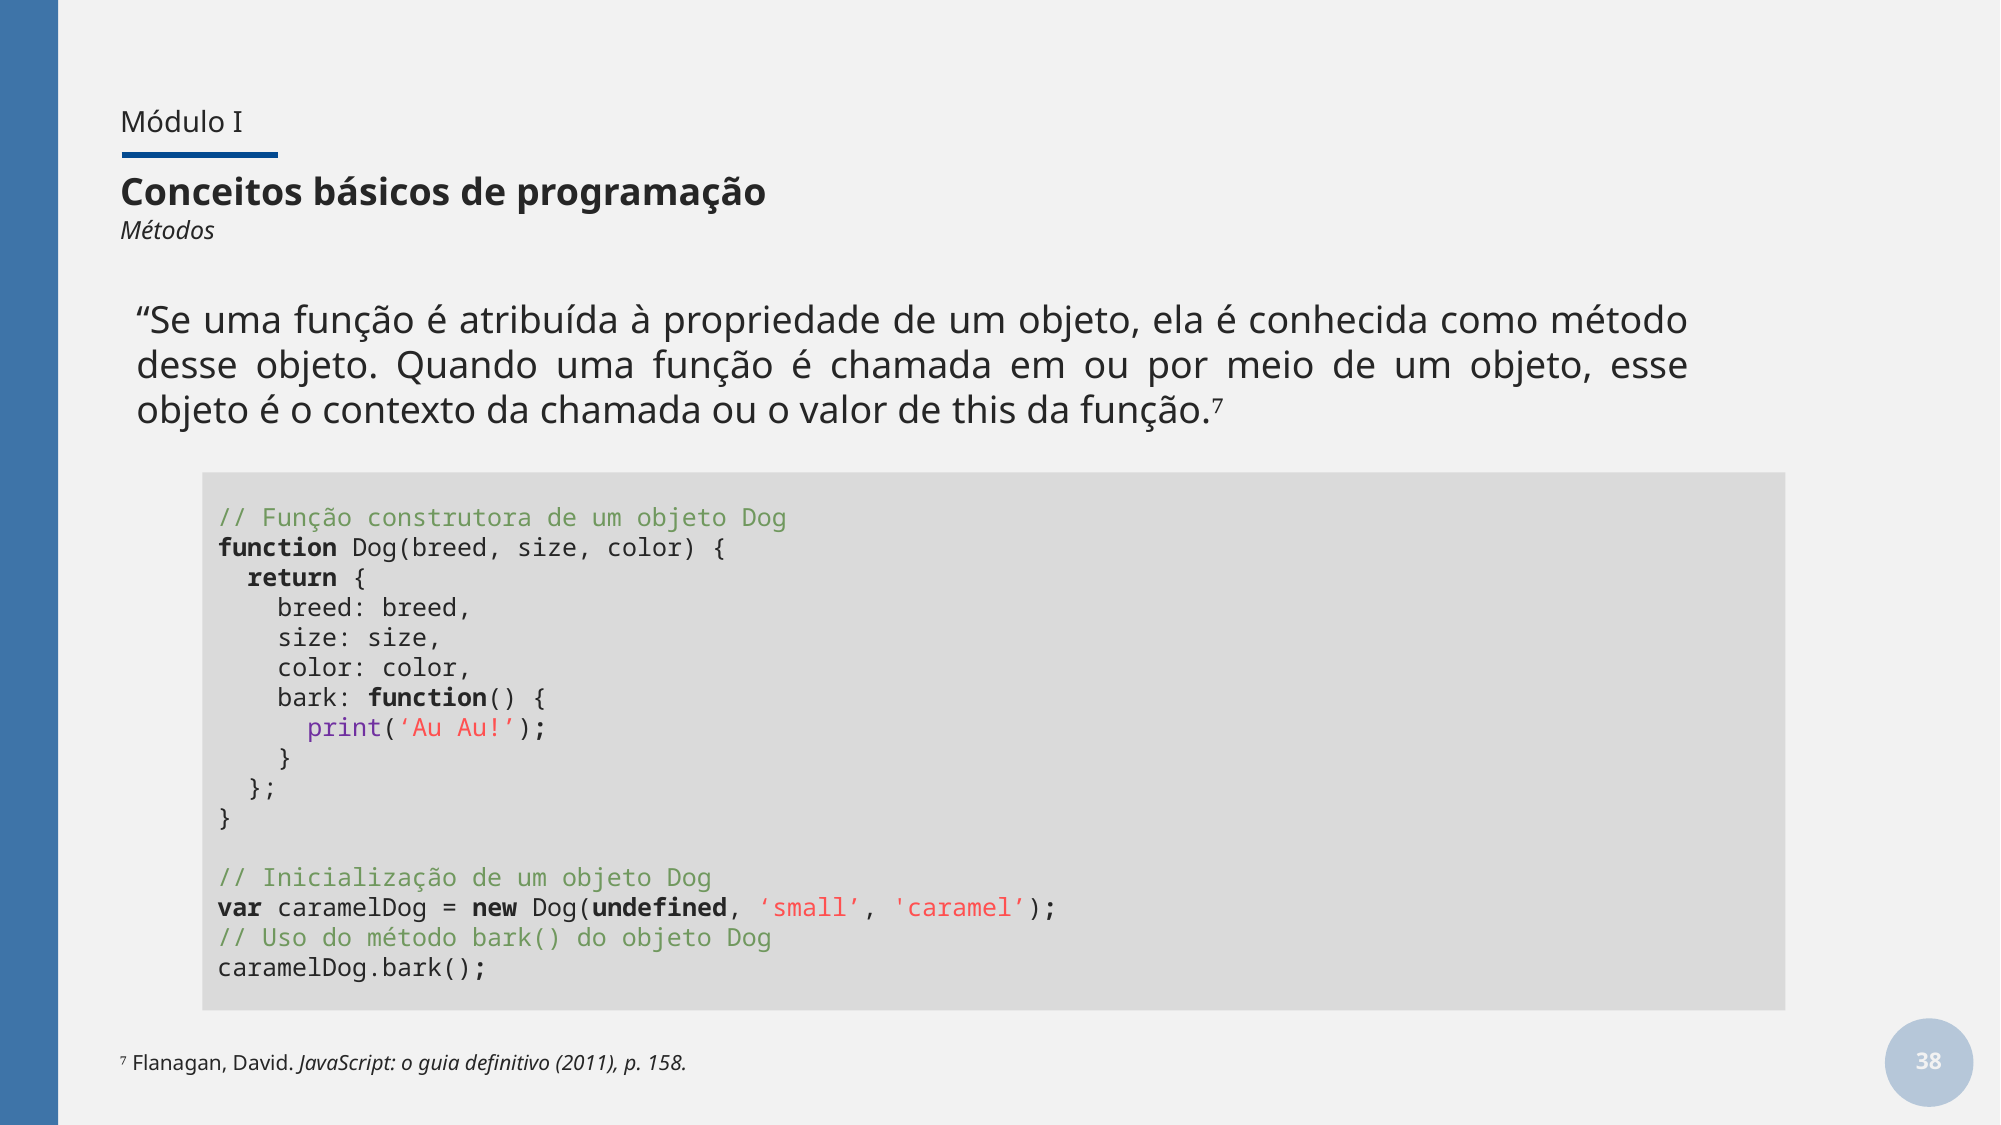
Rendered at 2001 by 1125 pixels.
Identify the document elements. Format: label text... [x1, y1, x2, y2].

text_box ⁷ Flanagan, David. JavaScript: o guia definitivo (2011), p. 158. [104, 1042, 1688, 1083]
text_box Métodos [105, 200, 1000, 264]
text_box 38 [1883, 1017, 1975, 1108]
text_box [0, 0, 59, 1125]
text_box “Se uma função é atribuída à propriedade de um objeto, ela é conhecida como método desse objeto. Quando uma função é chamada em ou por meio de um objeto, esse objeto é o contexto da chamada ou o valor de this da função.⁷ [121, 288, 1705, 439]
text_box // Função construtora de um objeto Dog function Dog(breed, size, color) { return { breed: breed, size: size, color: color, bark: function() { print(‘Au Au!’); } }; } // Inicialização de um objeto Dog var caramelDog = new Dog(undefined, ‘small’, 'caramel’); // Uso do método bark() do objeto Dog caramelDog.bark(); [201, 471, 1786, 1011]
title Módulo I [105, 91, 279, 155]
text_box Conceitos básicos de programação [105, 161, 1000, 200]
